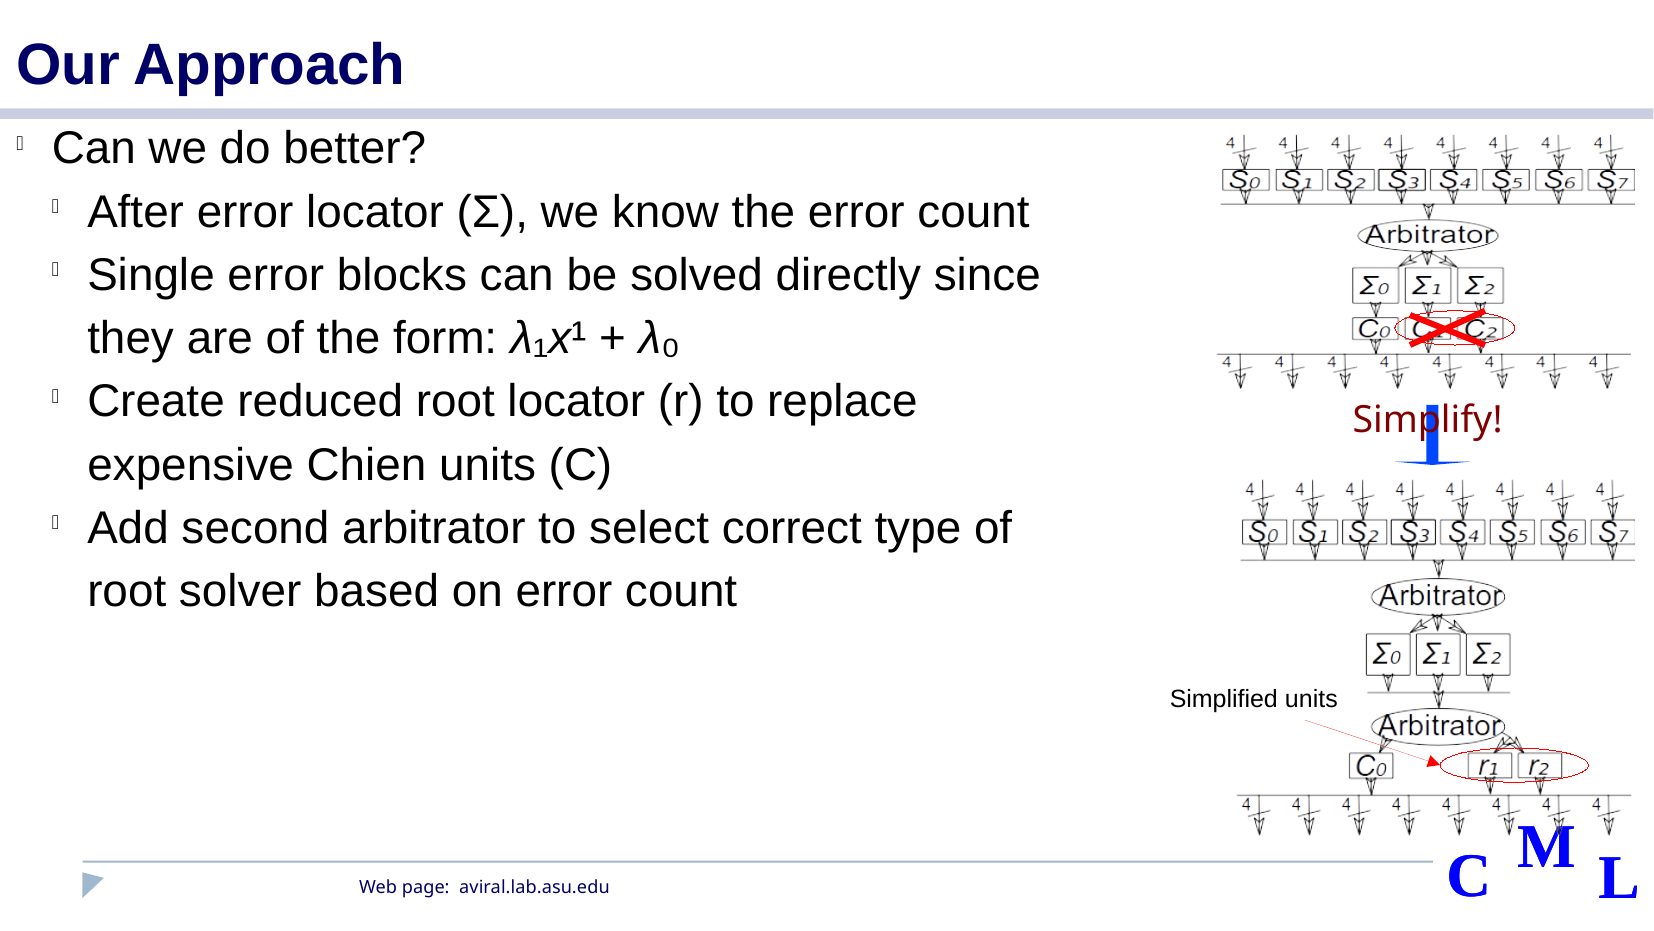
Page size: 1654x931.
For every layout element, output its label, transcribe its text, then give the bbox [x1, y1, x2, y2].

picture [1236, 479, 1636, 837]
text_box Simplify! [1335, 398, 1541, 451]
text_box Our Approach [16, 28, 1422, 95]
picture [1215, 134, 1636, 391]
text_box [1394, 451, 1470, 465]
text_box Can we do better? After error locator (Σ), we know the error count Single error blocks can be solved directly since they are of the form: λ₁x¹ + λ₀ Create reduced root locator (r) to replace expensive Chien units (C) Add second arbitrator to select correct type of root solver based on error count [16, 125, 1065, 600]
text_box Simplified units [1154, 675, 1231, 720]
